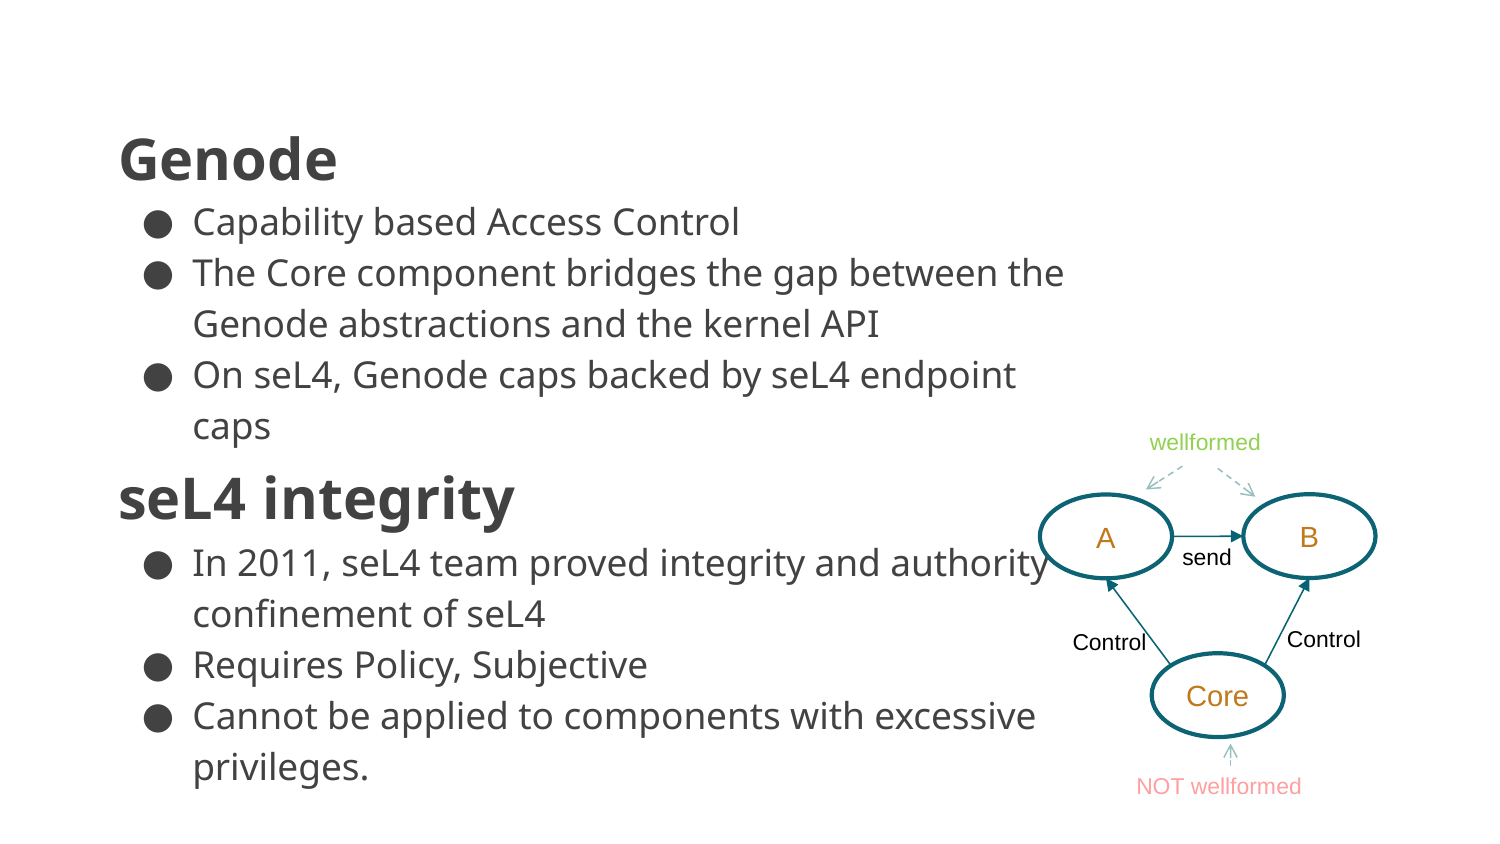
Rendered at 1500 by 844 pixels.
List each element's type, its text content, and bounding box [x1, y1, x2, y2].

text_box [1217, 468, 1256, 497]
text_box B [1241, 492, 1378, 581]
text_box A [1037, 492, 1175, 581]
text_box wellformed [1138, 421, 1281, 461]
list Genode Capability based Access Control The Core component bridges the gap between the Genode abstractions and the kernel API On seL4, Genode caps backed by seL4 endpoint caps seL4 integrity In 2011, seL4 team proved integrity and authority confinement of seL4 Requires Policy, Subjective Cannot be applied to components with excessive privileges. [103, 97, 1098, 806]
text_box Control [1061, 622, 1100, 661]
text_box Control [1176, 622, 1183, 661]
text_box Control [1314, 618, 1397, 658]
text_box send [1171, 543, 1244, 604]
text_box Core [1149, 651, 1287, 740]
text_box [1105, 578, 1172, 666]
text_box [1145, 465, 1183, 490]
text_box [1264, 577, 1310, 666]
text_box NOT wellformed [1124, 766, 1337, 805]
